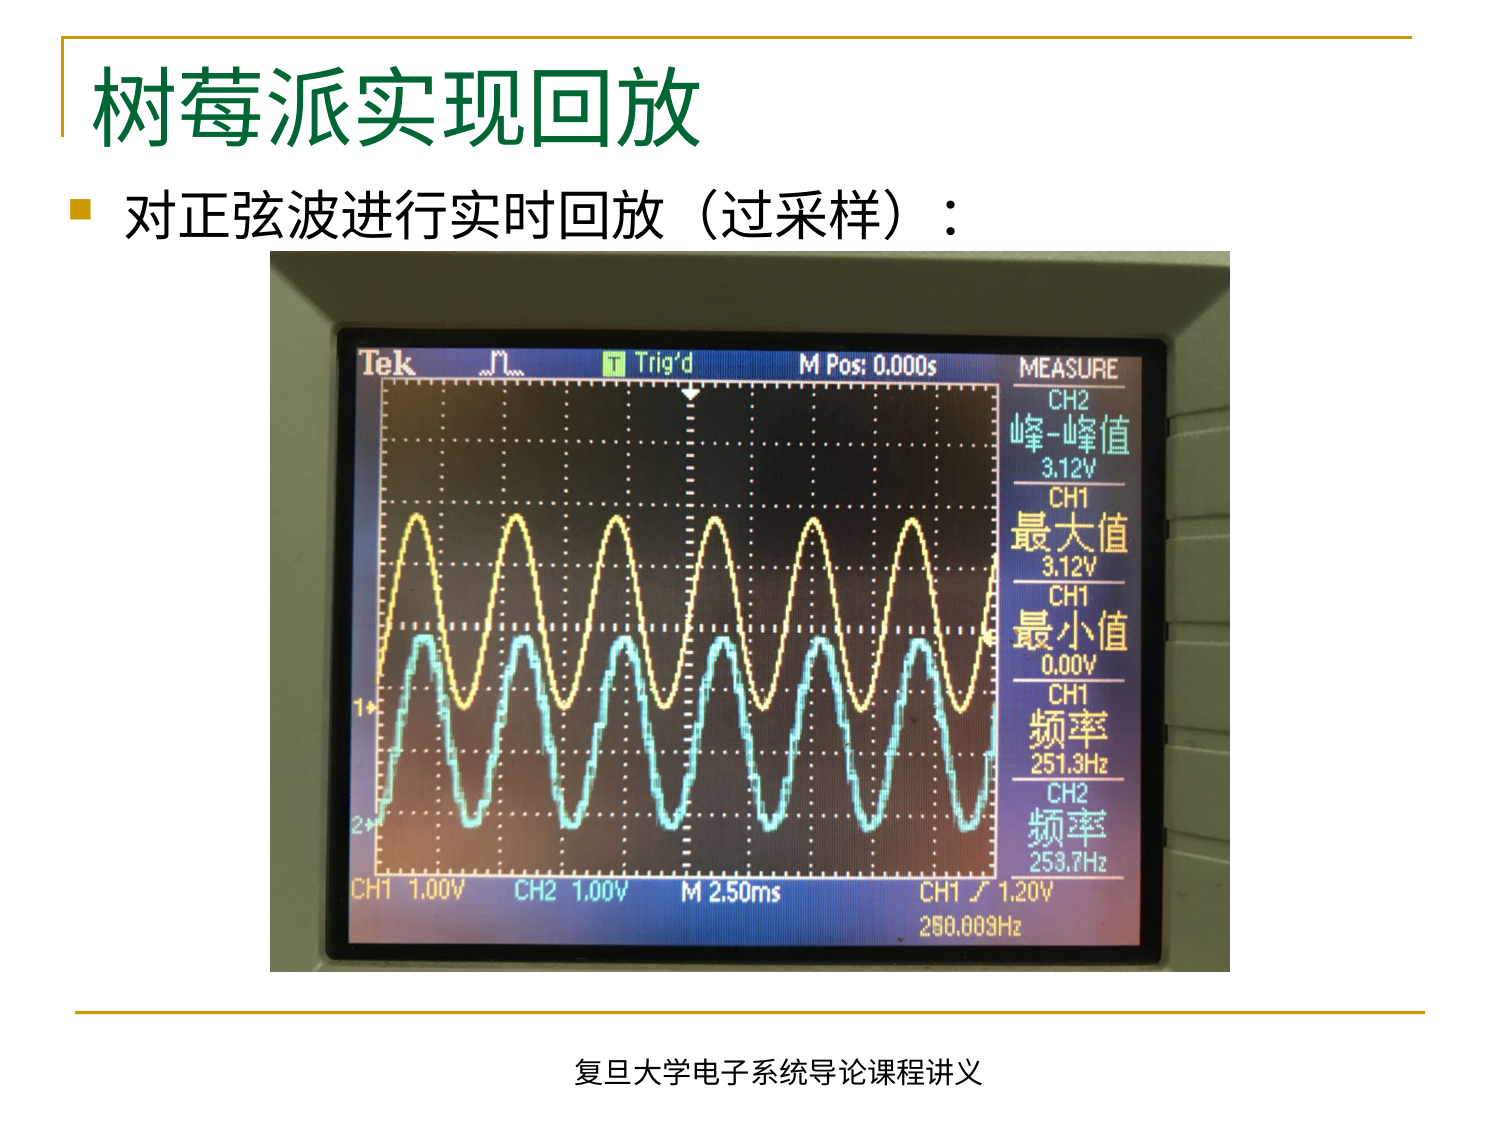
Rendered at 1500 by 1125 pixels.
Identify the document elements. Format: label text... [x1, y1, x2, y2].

picture [270, 251, 1230, 972]
title 树莓派实现回放 [74, 45, 1426, 185]
list 对正弦波进行实时回放（过采样）： [52, 160, 1377, 1024]
